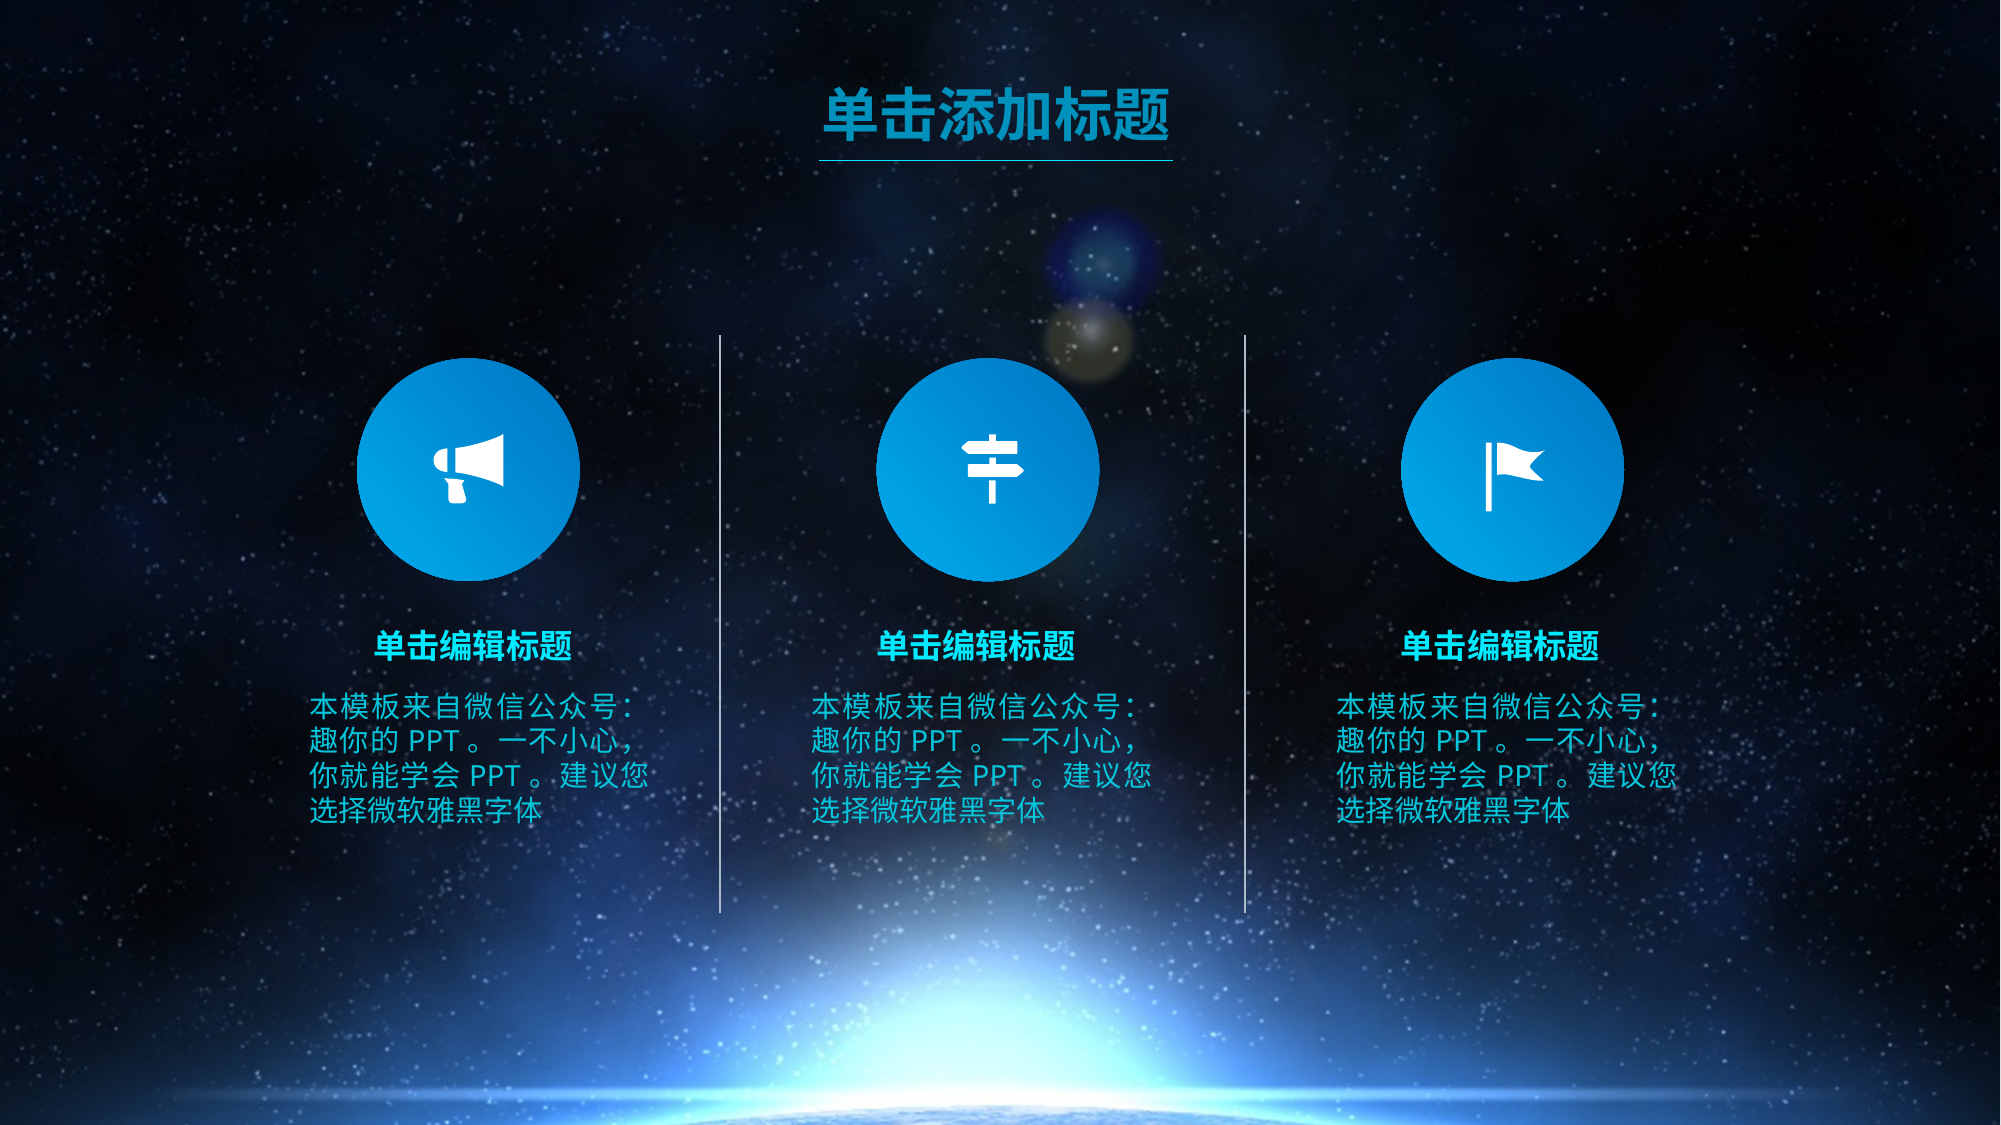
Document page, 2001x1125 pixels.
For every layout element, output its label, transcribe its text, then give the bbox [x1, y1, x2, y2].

text_box 本模板来自微信公众号：趣你的PPT。一不小心，你就能学会PPT。建议您选择微软雅黑字体 [811, 687, 1153, 828]
text_box 本模板来自微信公众号：趣你的PPT。一不小心，你就能学会PPT。建议您选择微软雅黑字体 [1336, 687, 1678, 828]
text_box 单击编辑标题 [876, 625, 1089, 666]
text_box 单击添加标题 [806, 70, 1211, 156]
picture [0, 0, 2001, 1125]
text_box [876, 358, 1100, 582]
text_box [357, 358, 580, 581]
text_box 本模板来自微信公众号：趣你的PPT。一不小心，你就能学会PPT。建议您选择微软雅黑字体 [309, 687, 650, 828]
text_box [1485, 442, 1545, 512]
text_box [1401, 358, 1625, 582]
text_box 单击编辑标题 [1400, 625, 1614, 666]
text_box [961, 434, 1024, 504]
text_box 单击编辑标题 [373, 625, 586, 666]
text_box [433, 433, 504, 504]
